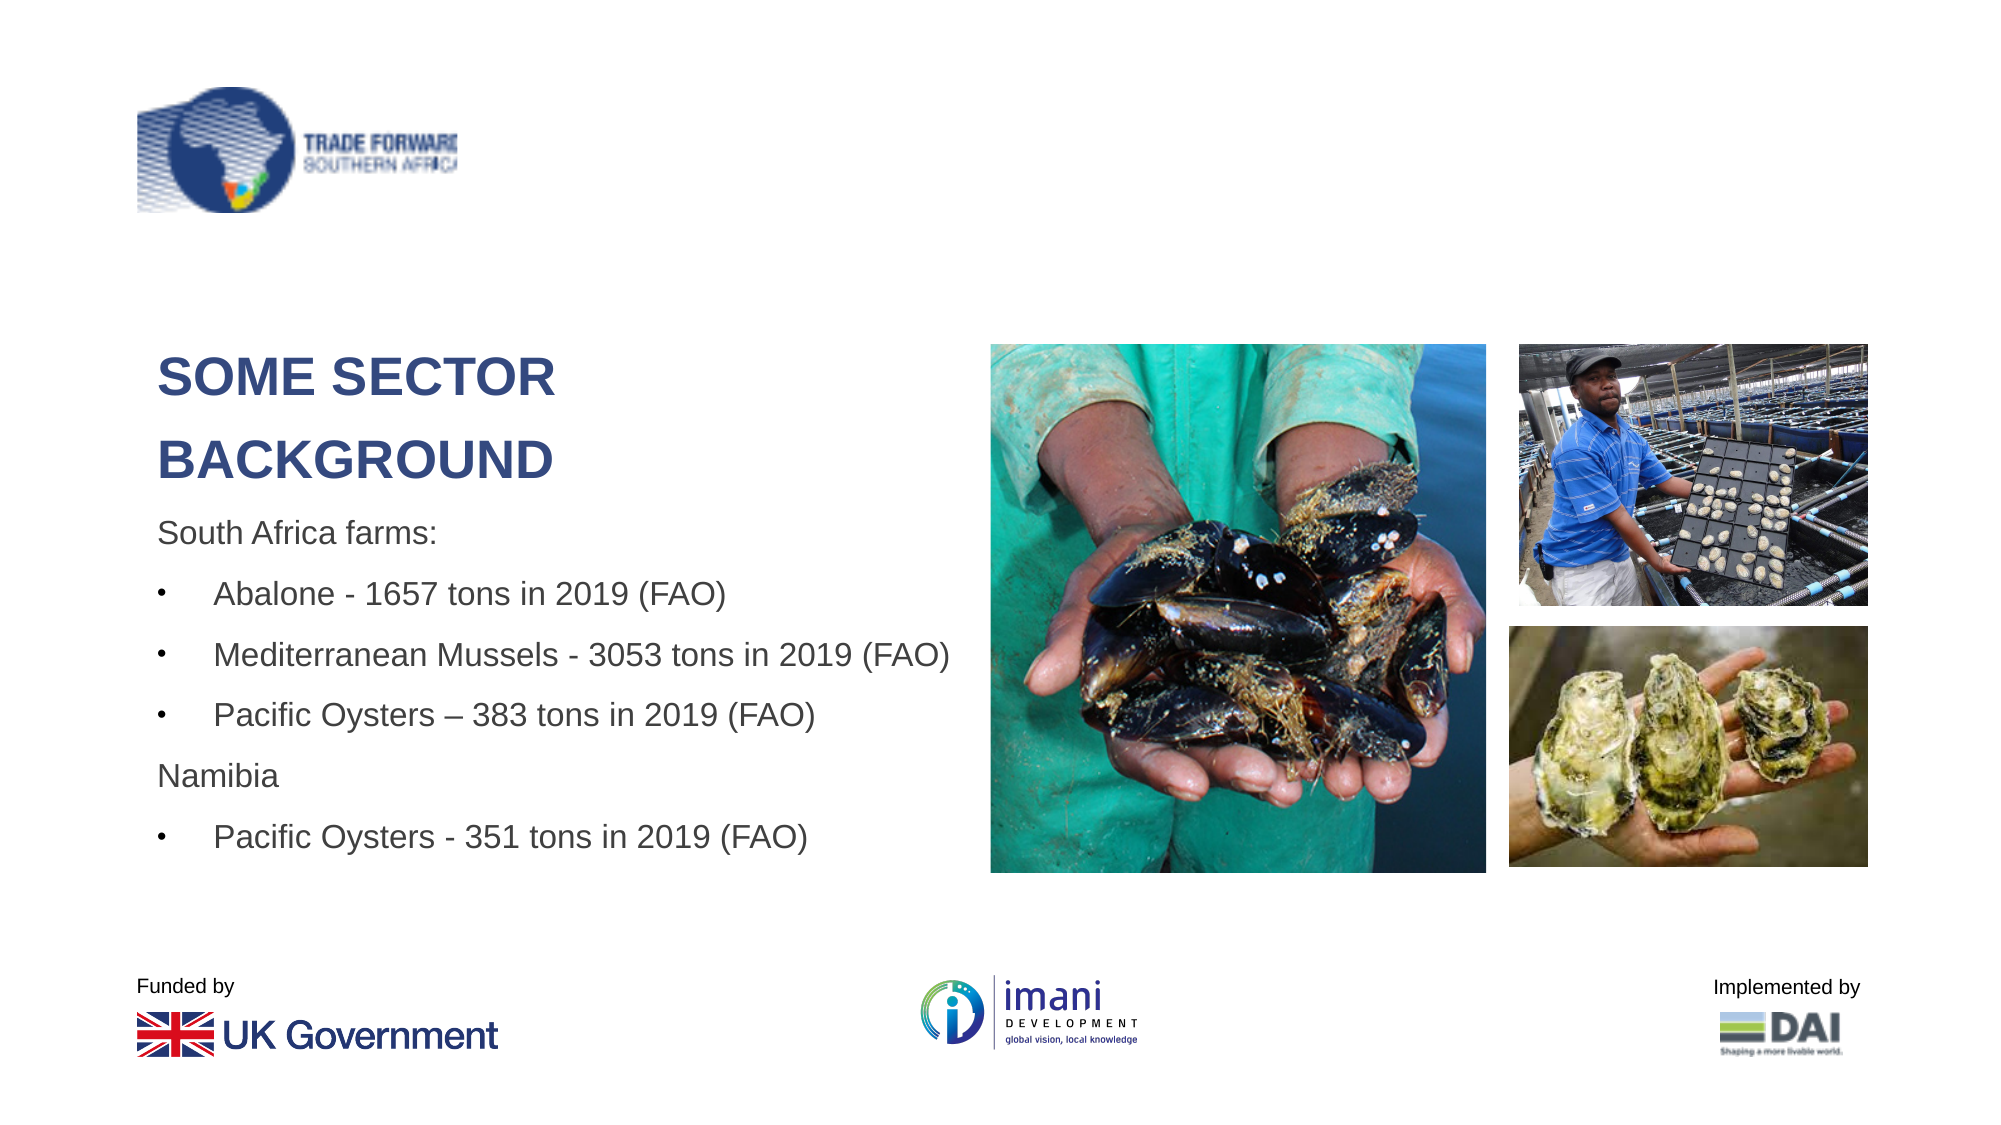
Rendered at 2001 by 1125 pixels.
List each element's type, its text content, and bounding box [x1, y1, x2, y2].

picture [137, 1012, 498, 1057]
picture [1509, 626, 1868, 867]
picture [990, 344, 1487, 873]
picture [1519, 344, 1868, 606]
picture [1720, 1012, 1843, 1057]
text_box SOME SECTOR BACKGROUND South Africa farms: Abalone - 1657 tons in 2019 (FAO) Mediterranean Mussels - 3053 tons in 2019 (FAO) Pacific Oysters – 383 tons in 2019 (FAO) Namibia Pacific Oysters - 351 tons in 2019 (FAO) [142, 341, 1081, 912]
picture [891, 913, 1172, 1112]
